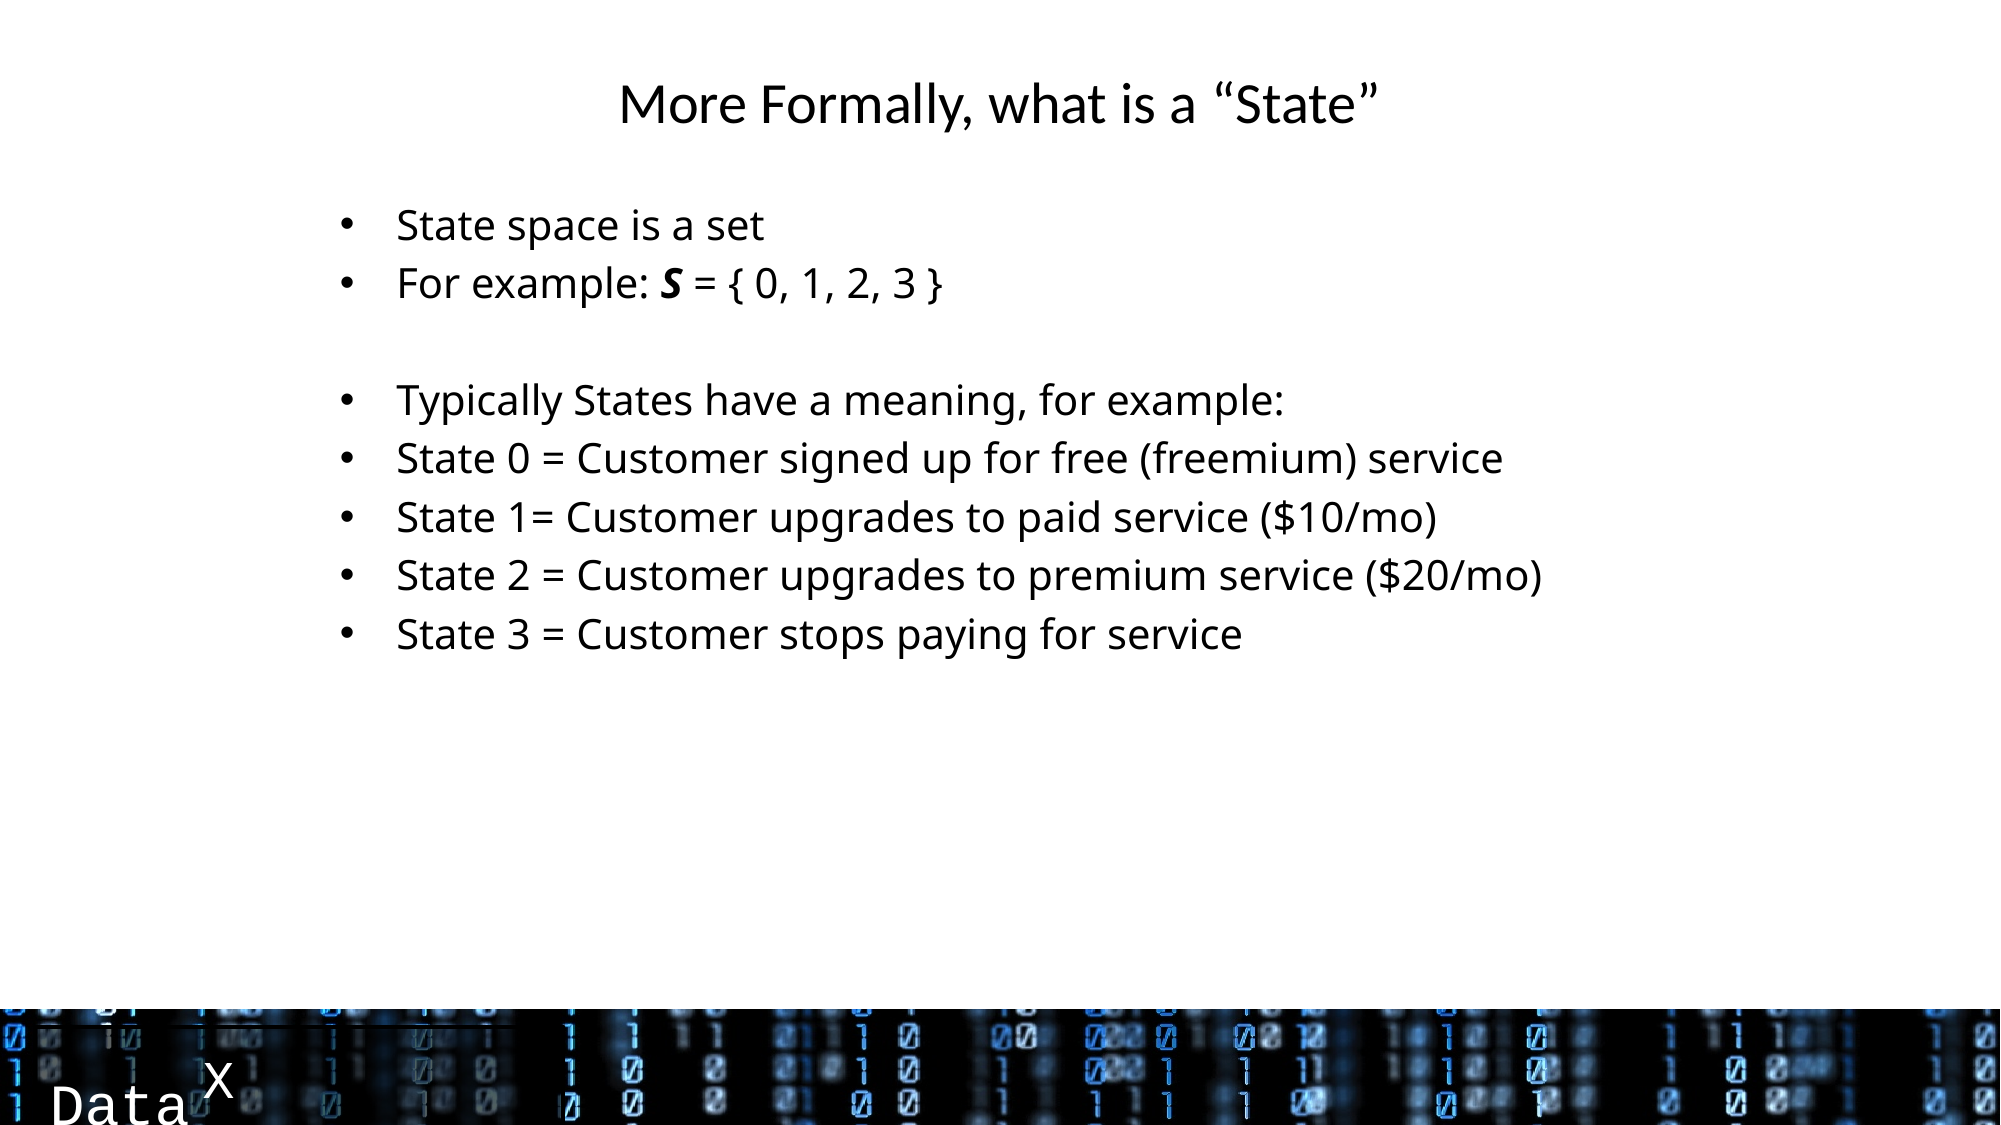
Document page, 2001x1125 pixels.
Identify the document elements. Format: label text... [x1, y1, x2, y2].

list State space is a set For example: S = { 0, 1, 2, 3 } Typically States have a meaning, for example: State 0 = Customer signed up for free (freemium) service State 1= Customer upgrades to paid service ($10/mo) State 2 = Customer upgrades to premium service ($20/mo) State 3 = Customer stops paying for service [324, 190, 1675, 770]
picture [93, 1110, 107, 1122]
picture [0, 1009, 2000, 1125]
picture [102, 1120, 110, 1125]
picture [163, 1110, 177, 1122]
title More Formally, what is a “State” [99, 45, 1900, 155]
picture [37, 1029, 561, 1125]
picture [172, 1120, 180, 1125]
picture [59, 1091, 76, 1121]
